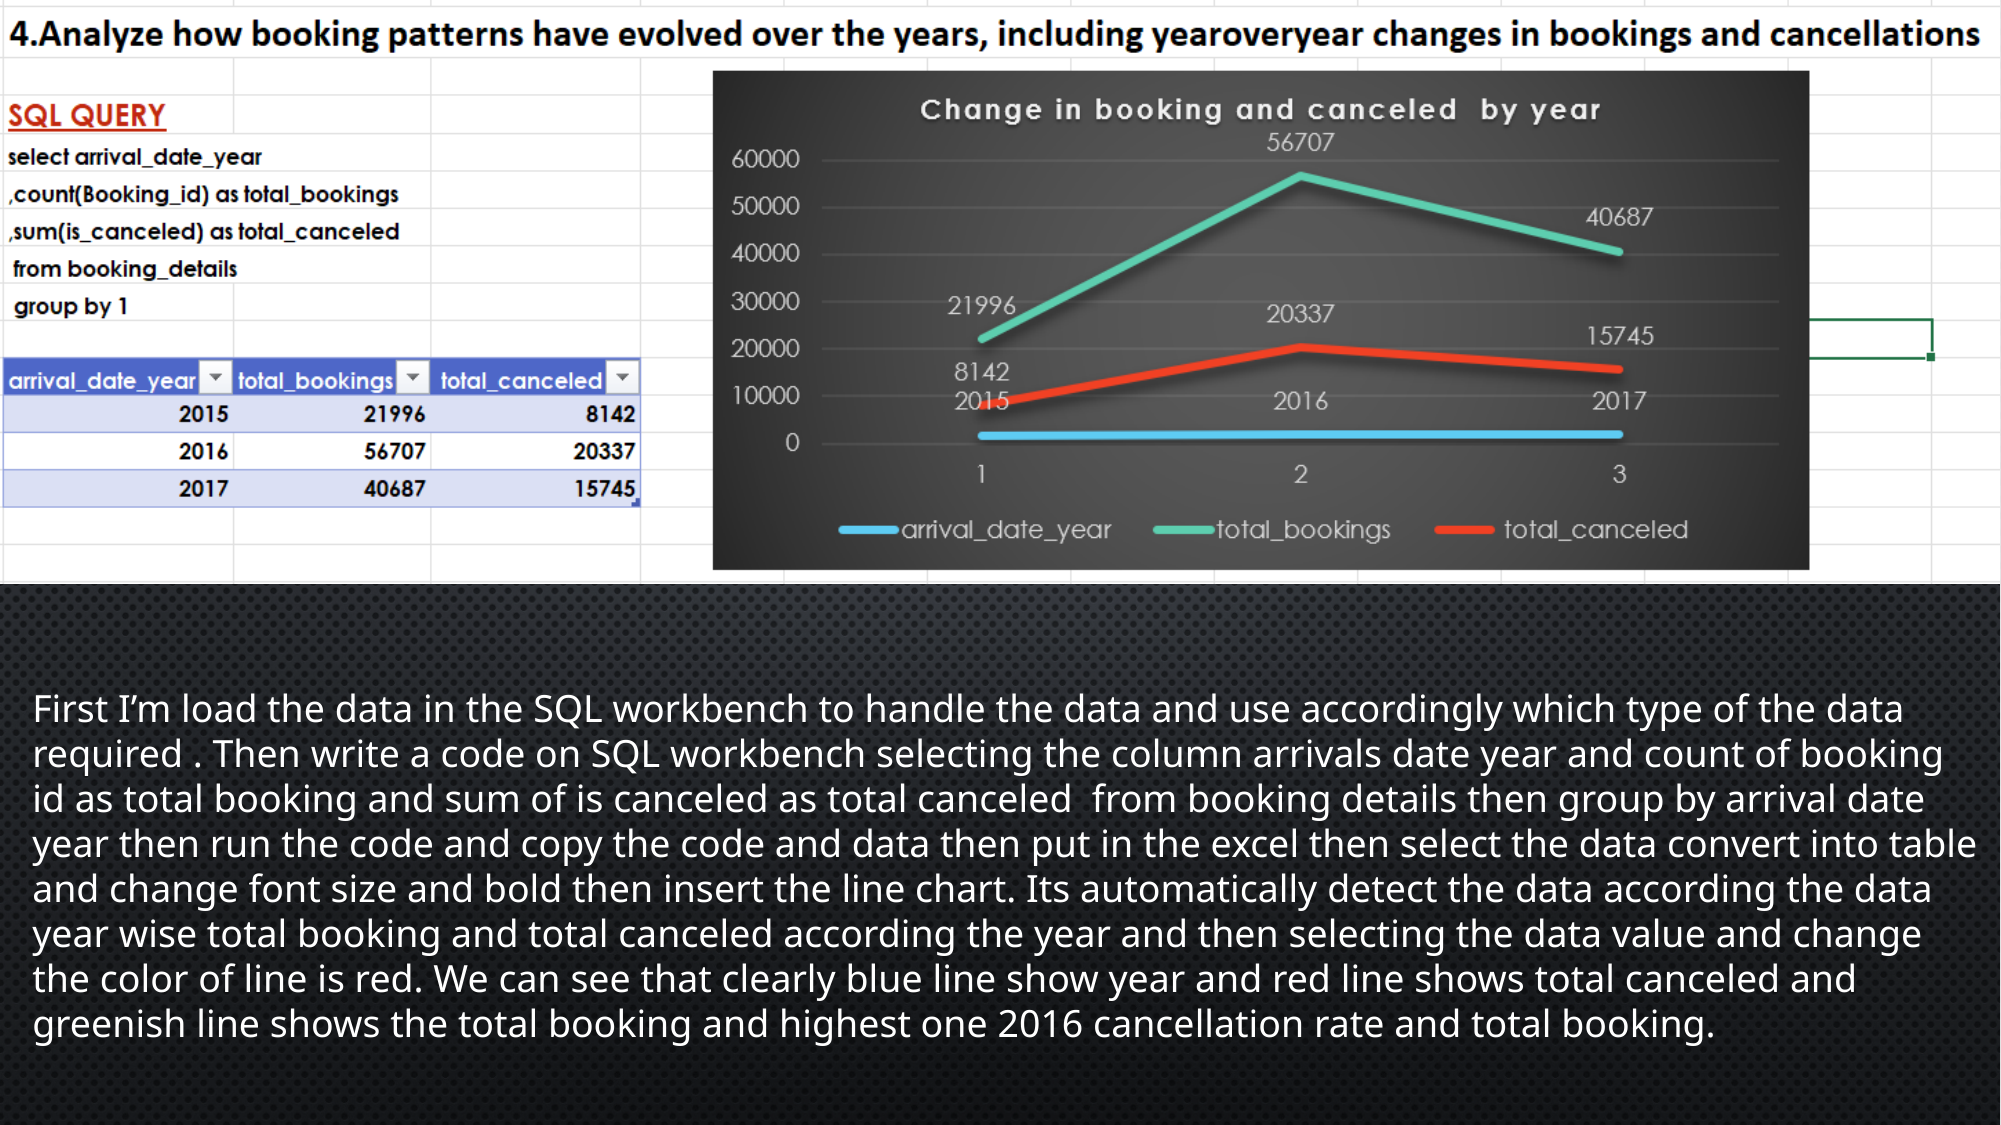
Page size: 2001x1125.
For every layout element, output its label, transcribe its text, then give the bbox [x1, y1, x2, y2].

text_box First I’m load the data in the SQL workbench to handle the data and use accordingly which type of the data required . Then write a code on SQL workbench selecting the column arrivals date year and count of booking id as total booking and sum of is canceled as total canceled from booking details then group by arrival date year then run the code and copy the code and data then put in the excel then select the data convert into table and change font size and bold then insert the line chart. Its automatically detect the data according the data year wise total booking and total canceled according the year and then selecting the data value and change the color of line is red. We can see that clearly blue line show year and red line shows total canceled and greenish line shows the total booking and highest one 2016 cancellation rate and total booking. [17, 677, 2000, 1053]
picture [0, 0, 2000, 584]
